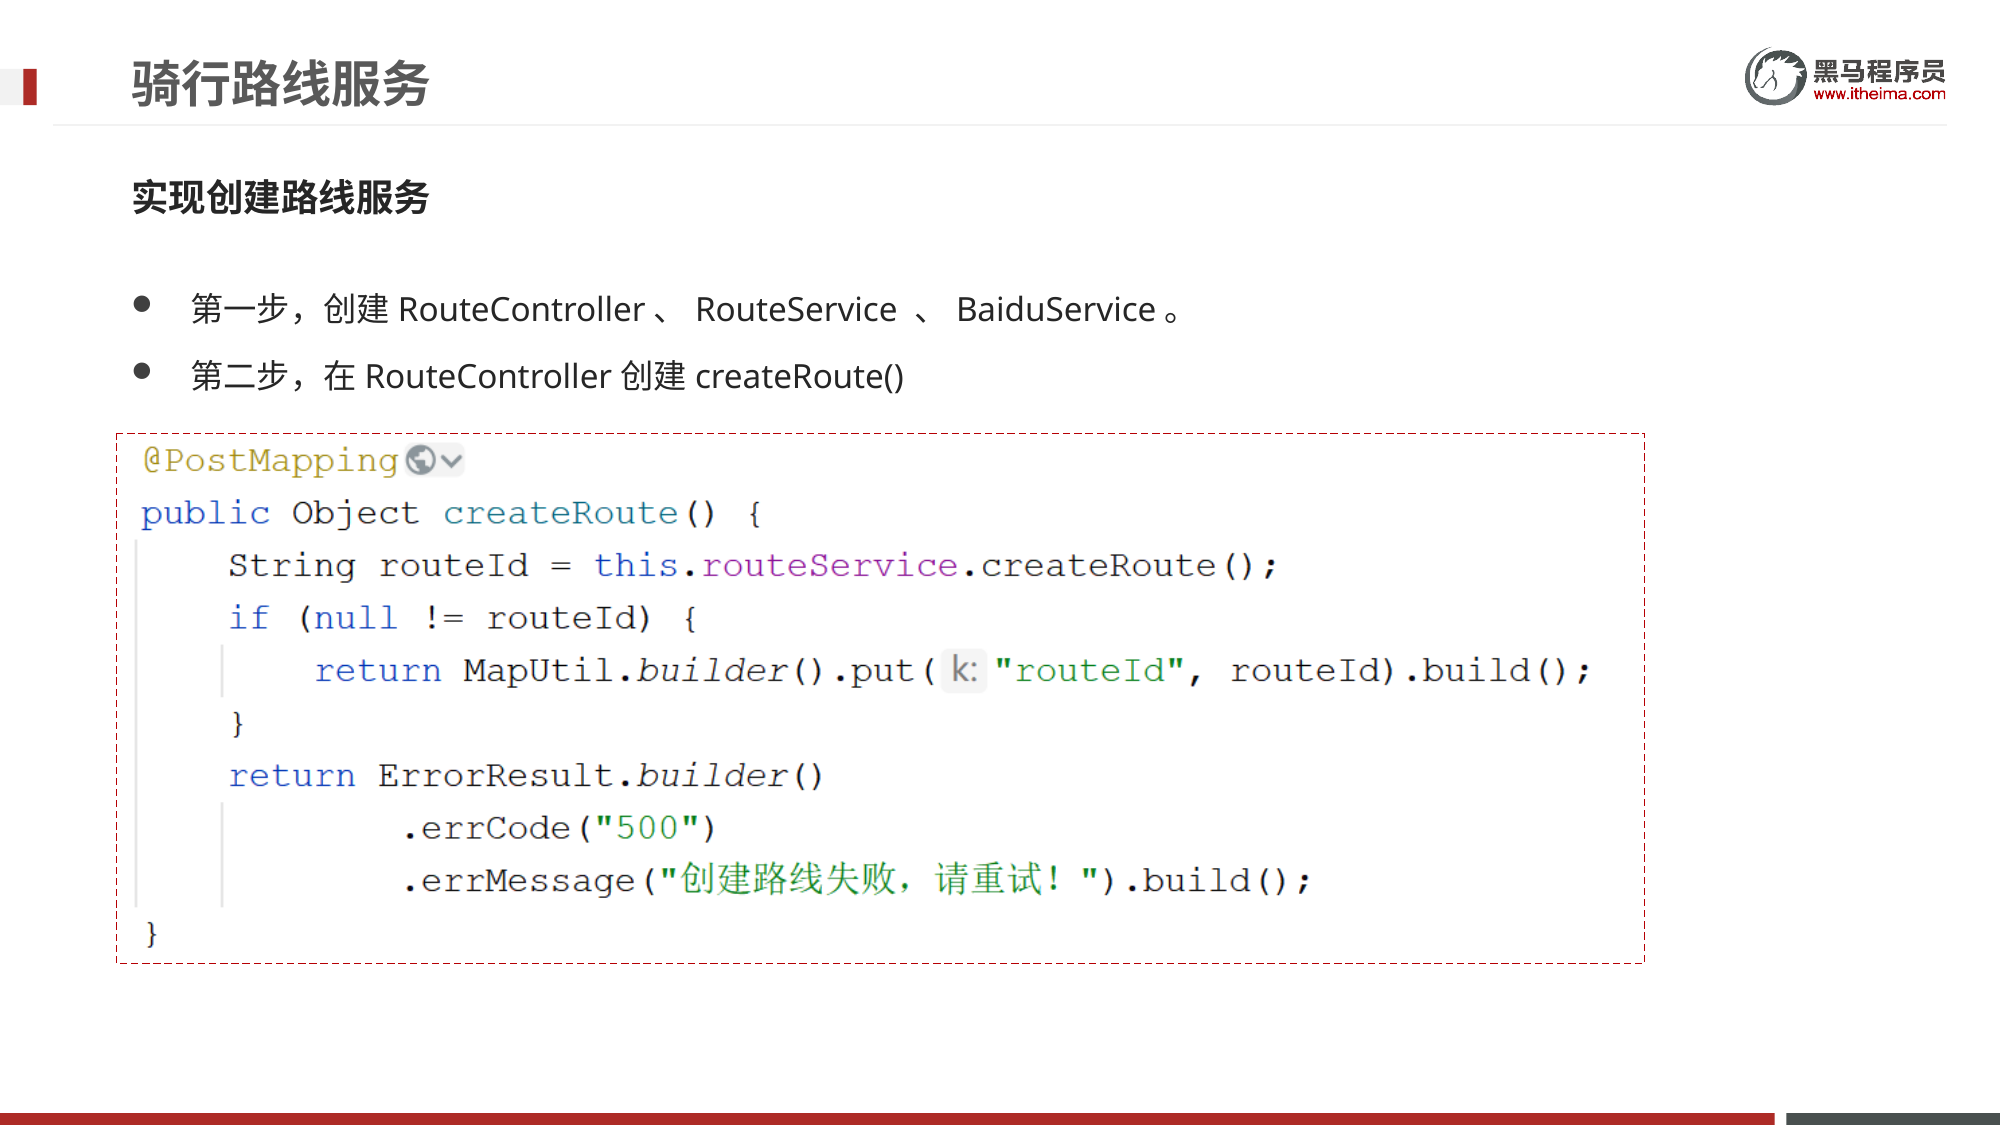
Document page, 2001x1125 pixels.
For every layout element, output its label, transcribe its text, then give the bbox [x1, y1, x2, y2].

list 第一步，创建RouteController、RouteService 、BaiduService。 第二步，在RouteController创建createRoute() [116, 260, 1880, 412]
title 骑行路线服务 [116, 40, 1556, 125]
picture [1744, 46, 1946, 106]
list 实现创建路线服务 [116, 154, 1880, 239]
picture [116, 432, 1645, 964]
